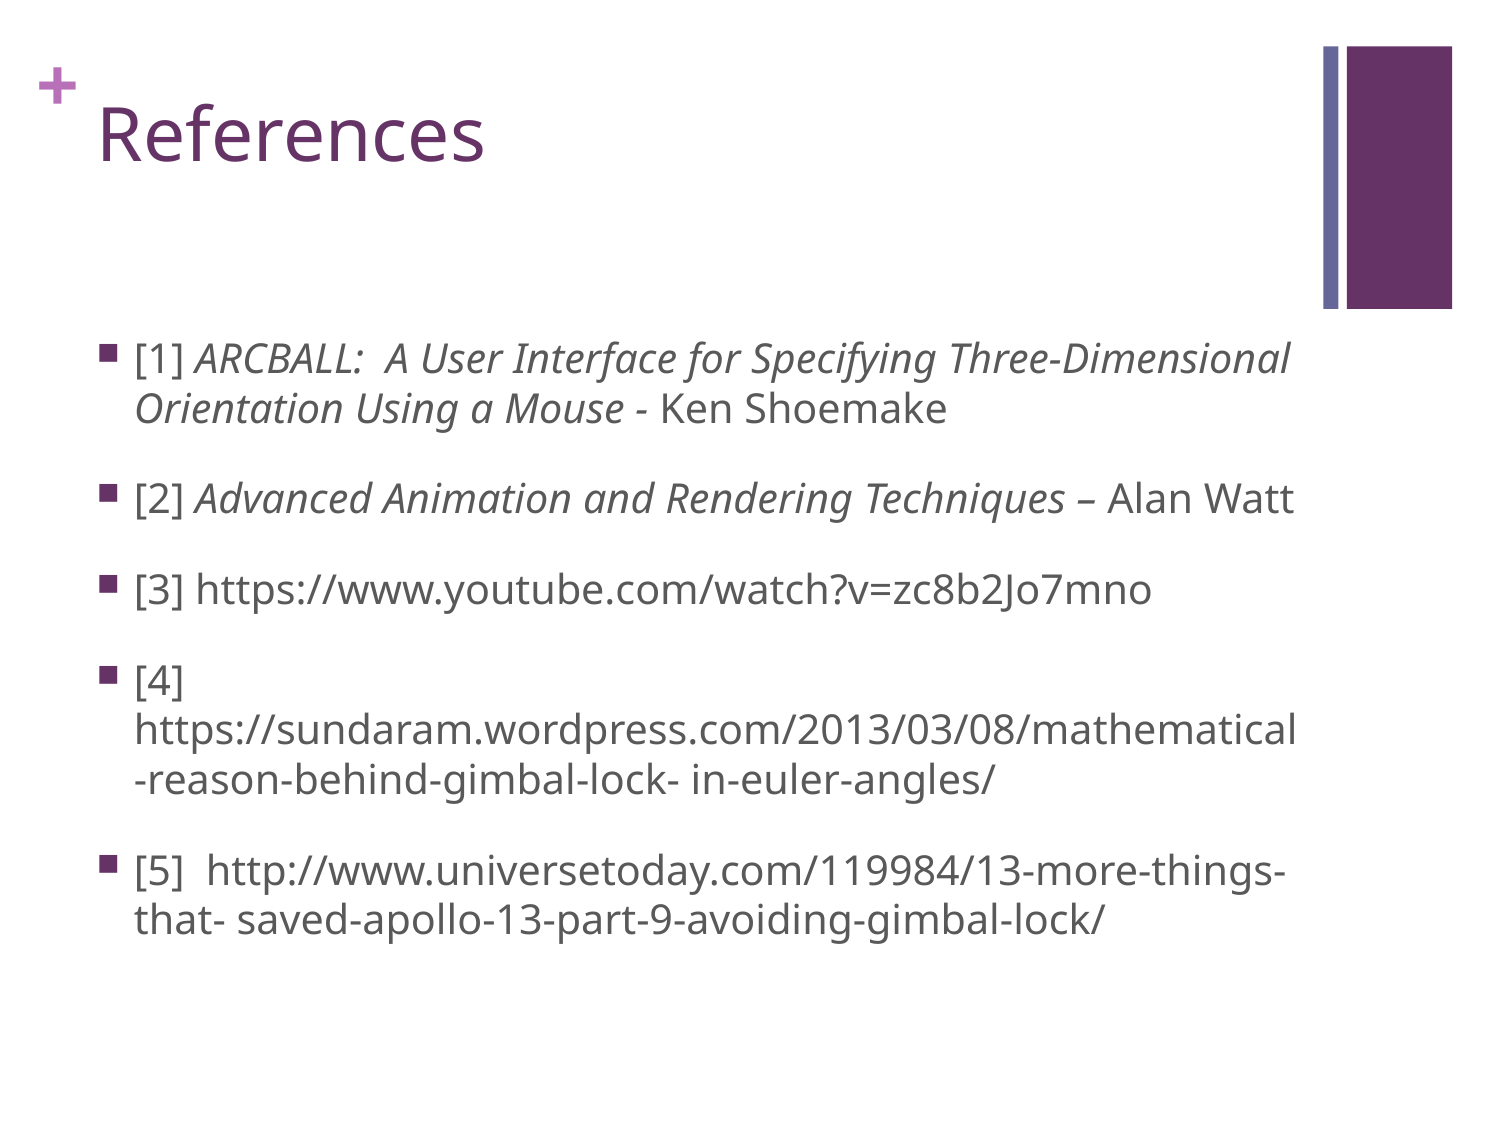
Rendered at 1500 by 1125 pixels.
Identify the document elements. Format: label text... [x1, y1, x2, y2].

list [1] ARCBALL: A User Interface for Specifying Three-Dimensional Orientation Using a Mouse - Ken Shoemake [2] Advanced Animation and Rendering Techniques – Alan Watt [3] https://www.youtube.com/watch?v=zc8b2Jo7mno [4] https://sundaram.wordpress.com/2013/03/08/mathematical-reason-behind-gimbal-lock- in-euler-angles/ [5] http://www.universetoday.com/119984/13-more-things-that- saved-apollo-13-part-9-avoiding-gimbal-lock/ [81, 324, 1322, 1005]
title References [81, 79, 1322, 263]
